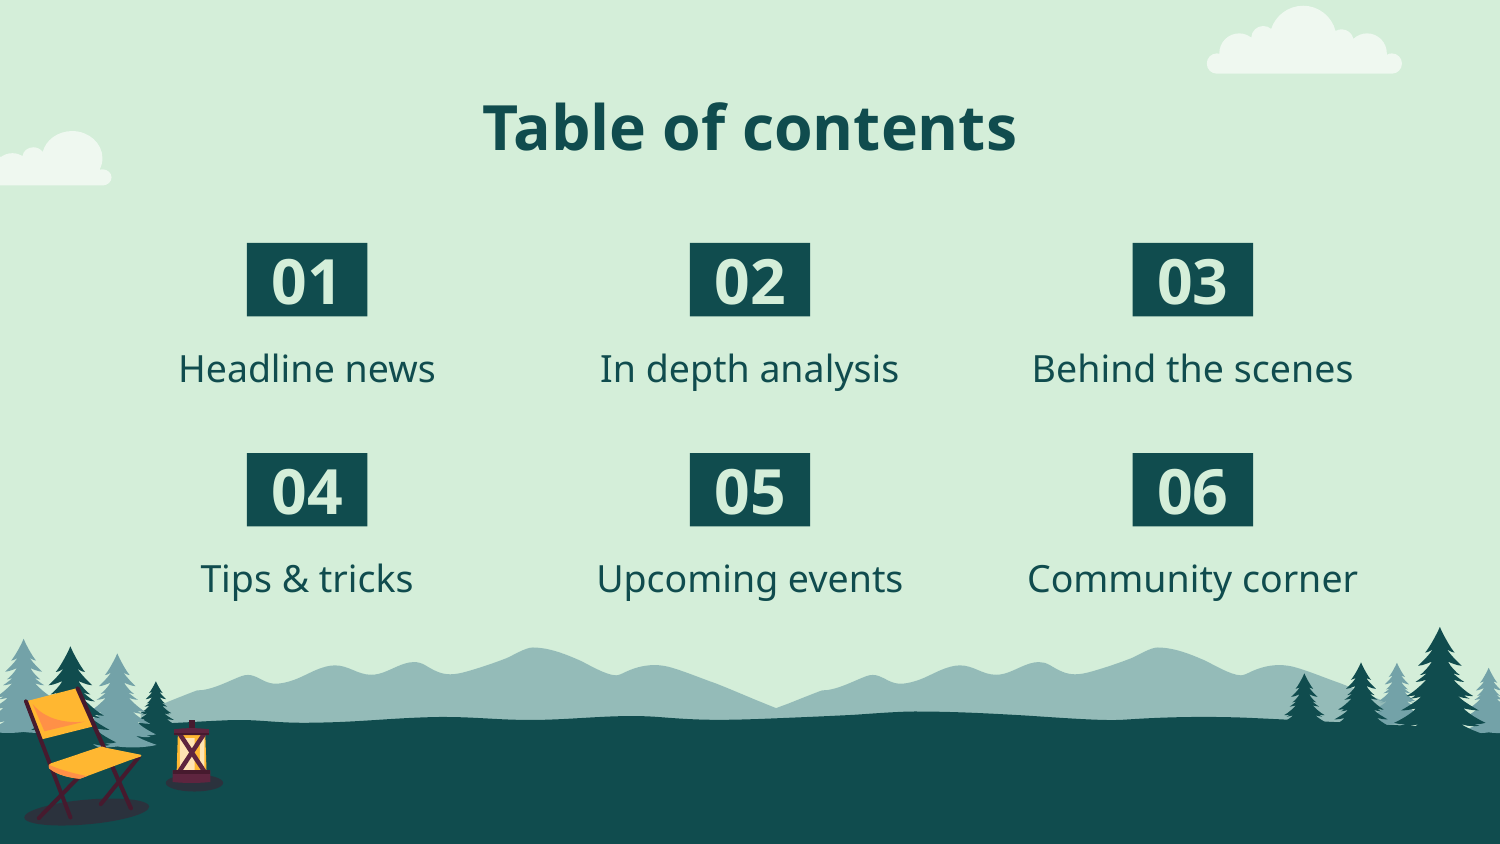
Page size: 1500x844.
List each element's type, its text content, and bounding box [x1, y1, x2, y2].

title 03 [1132, 242, 1254, 317]
title 02 [689, 242, 811, 317]
title 06 [1132, 453, 1254, 527]
subtitle In depth analysis [560, 329, 940, 406]
subtitle Community corner [1003, 539, 1382, 616]
subtitle Tips & tricks [118, 539, 497, 616]
title 01 [246, 242, 368, 317]
subtitle Behind the scenes [1003, 329, 1382, 406]
subtitle Headline news [118, 329, 497, 406]
subtitle Upcoming events [560, 539, 940, 616]
title 04 [246, 453, 368, 527]
title 05 [689, 453, 811, 527]
title Table of contents [118, 72, 1382, 167]
